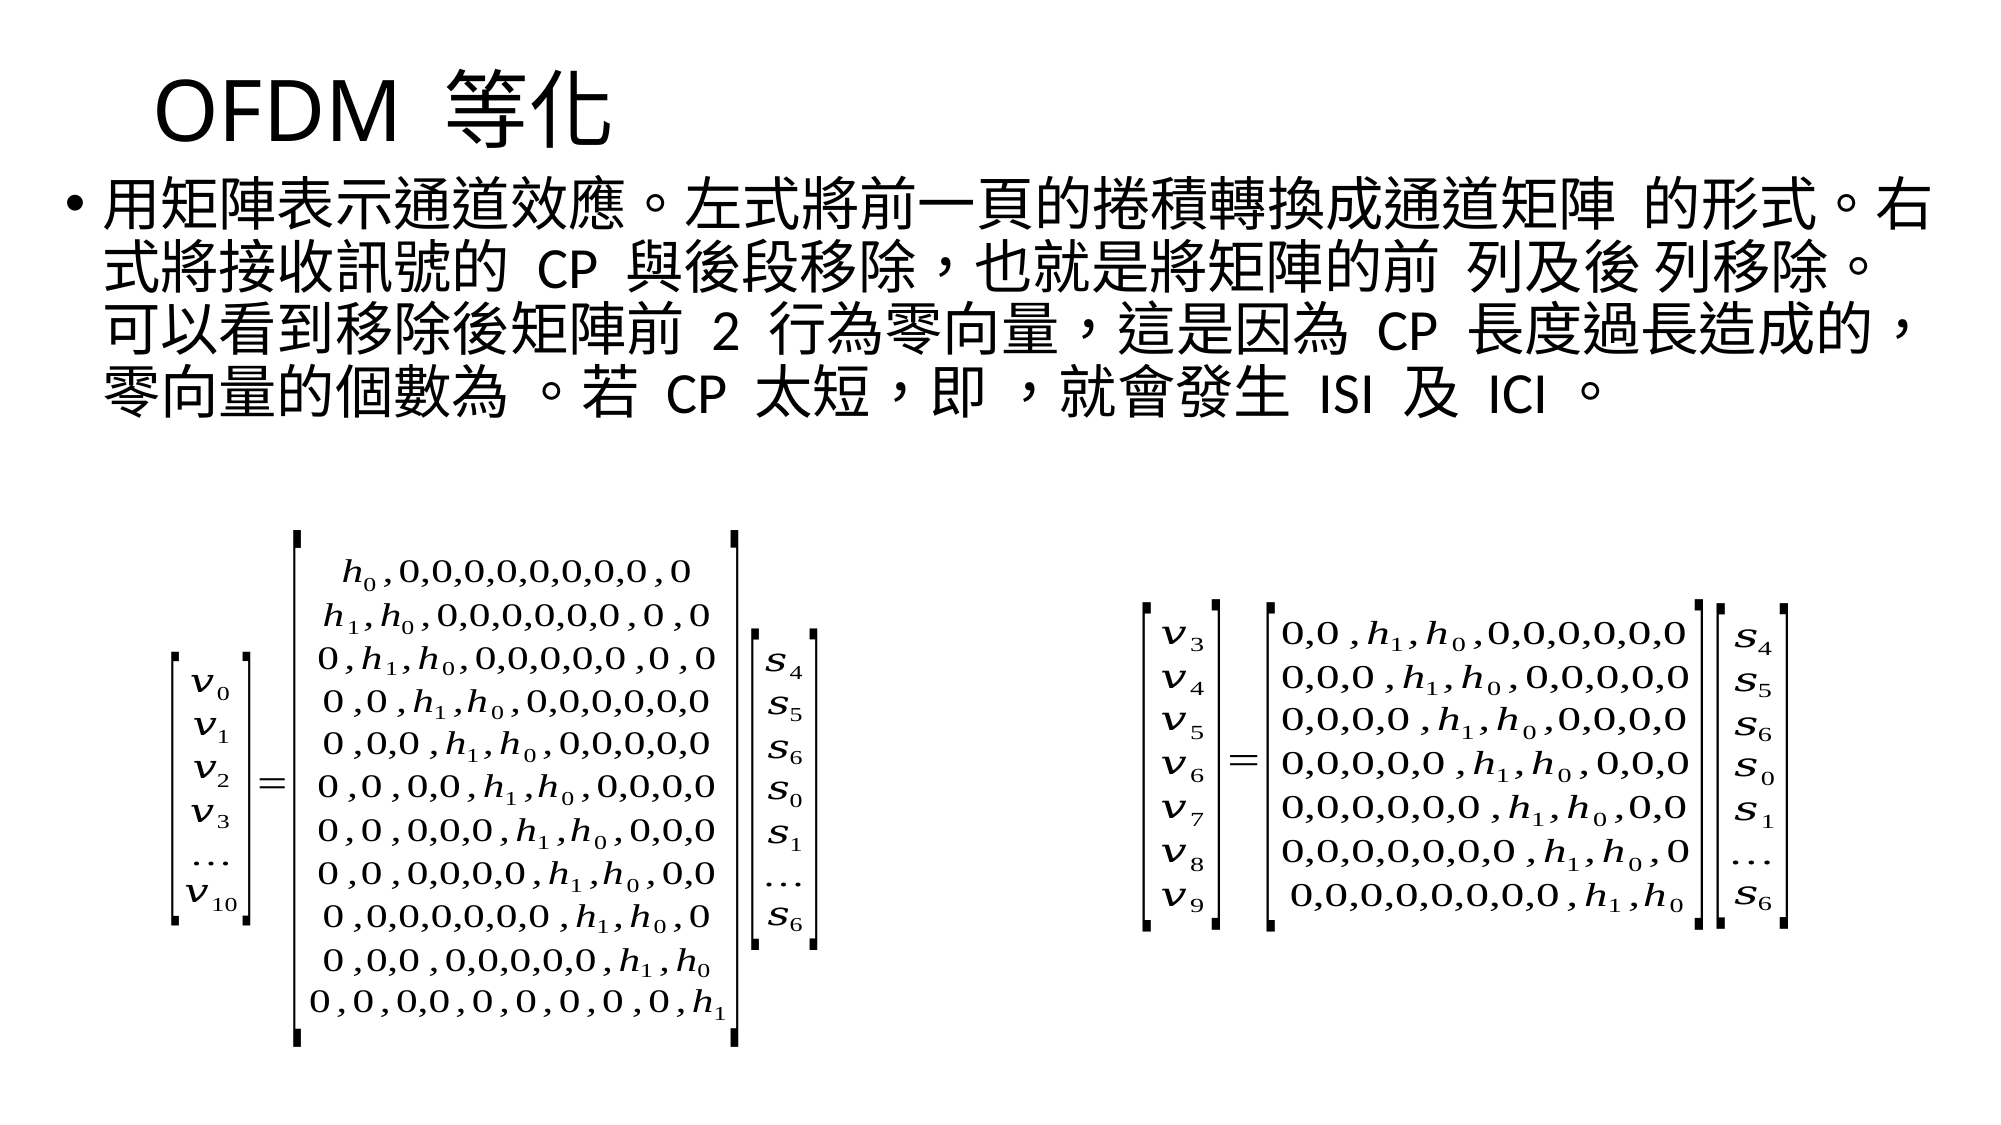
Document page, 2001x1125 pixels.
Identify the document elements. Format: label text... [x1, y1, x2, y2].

title OFDM 等化 [137, 59, 1863, 168]
